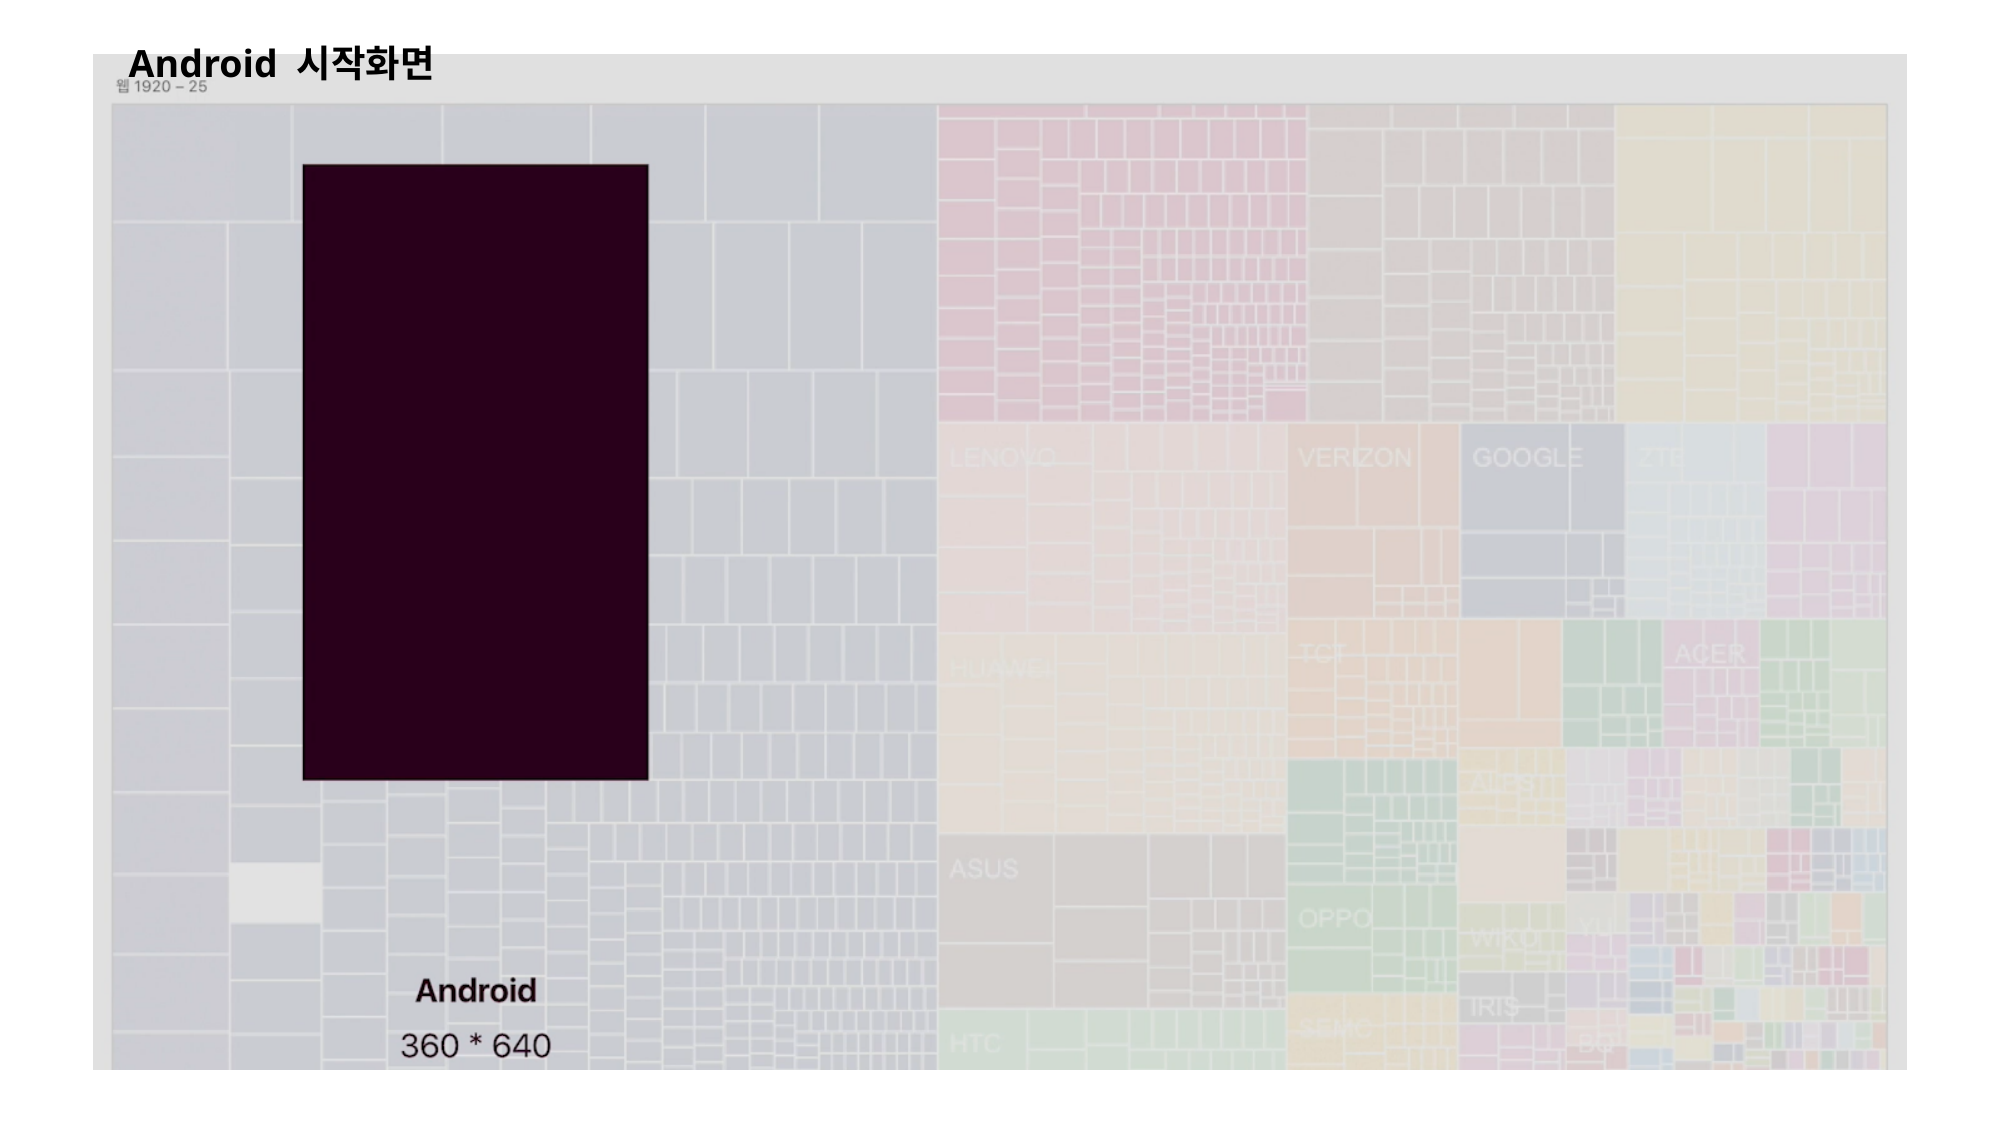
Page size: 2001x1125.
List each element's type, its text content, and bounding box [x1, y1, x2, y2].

text_box Android 시작화면 [113, 33, 602, 54]
picture [93, 54, 1907, 1071]
